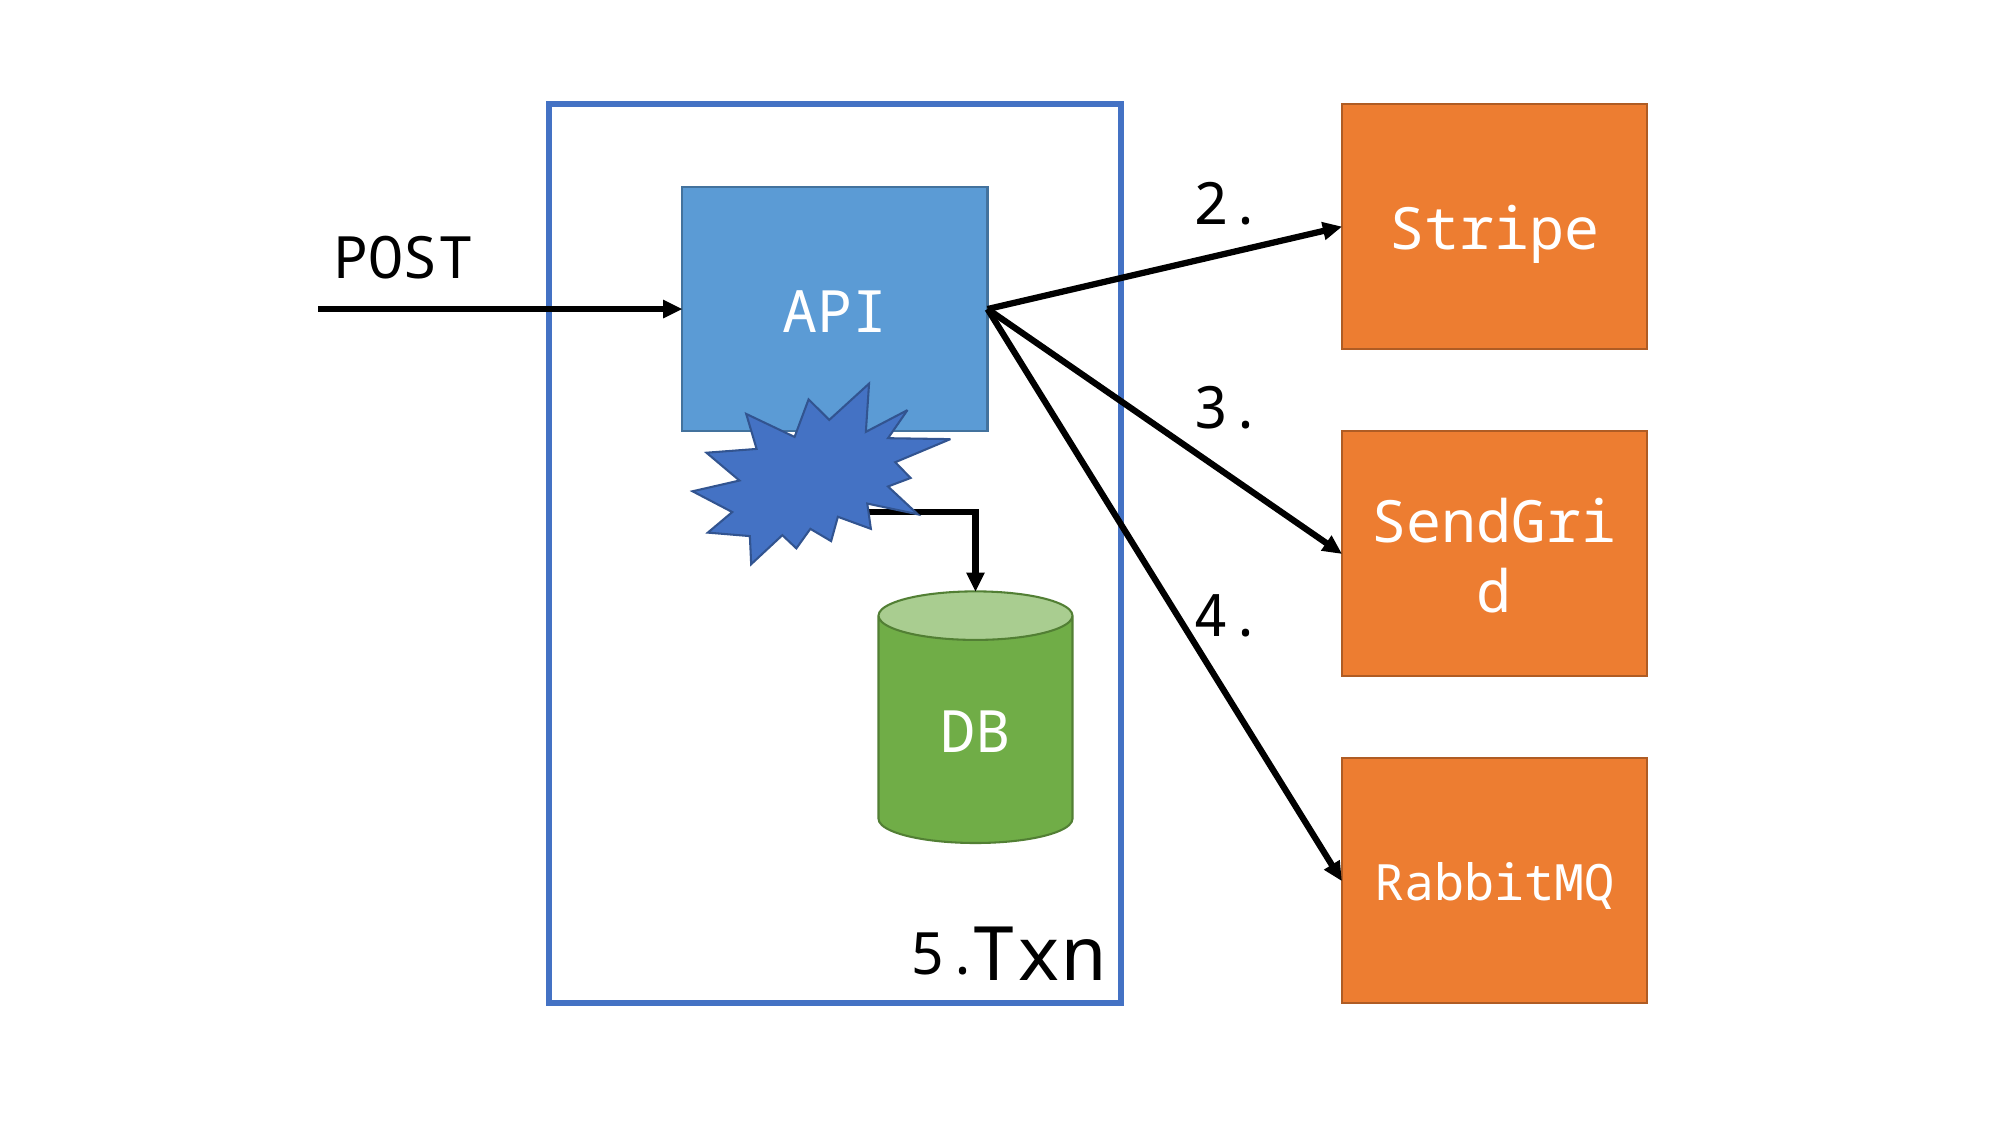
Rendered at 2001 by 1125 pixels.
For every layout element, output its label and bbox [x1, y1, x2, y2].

text_box [284, 104, 1648, 1004]
